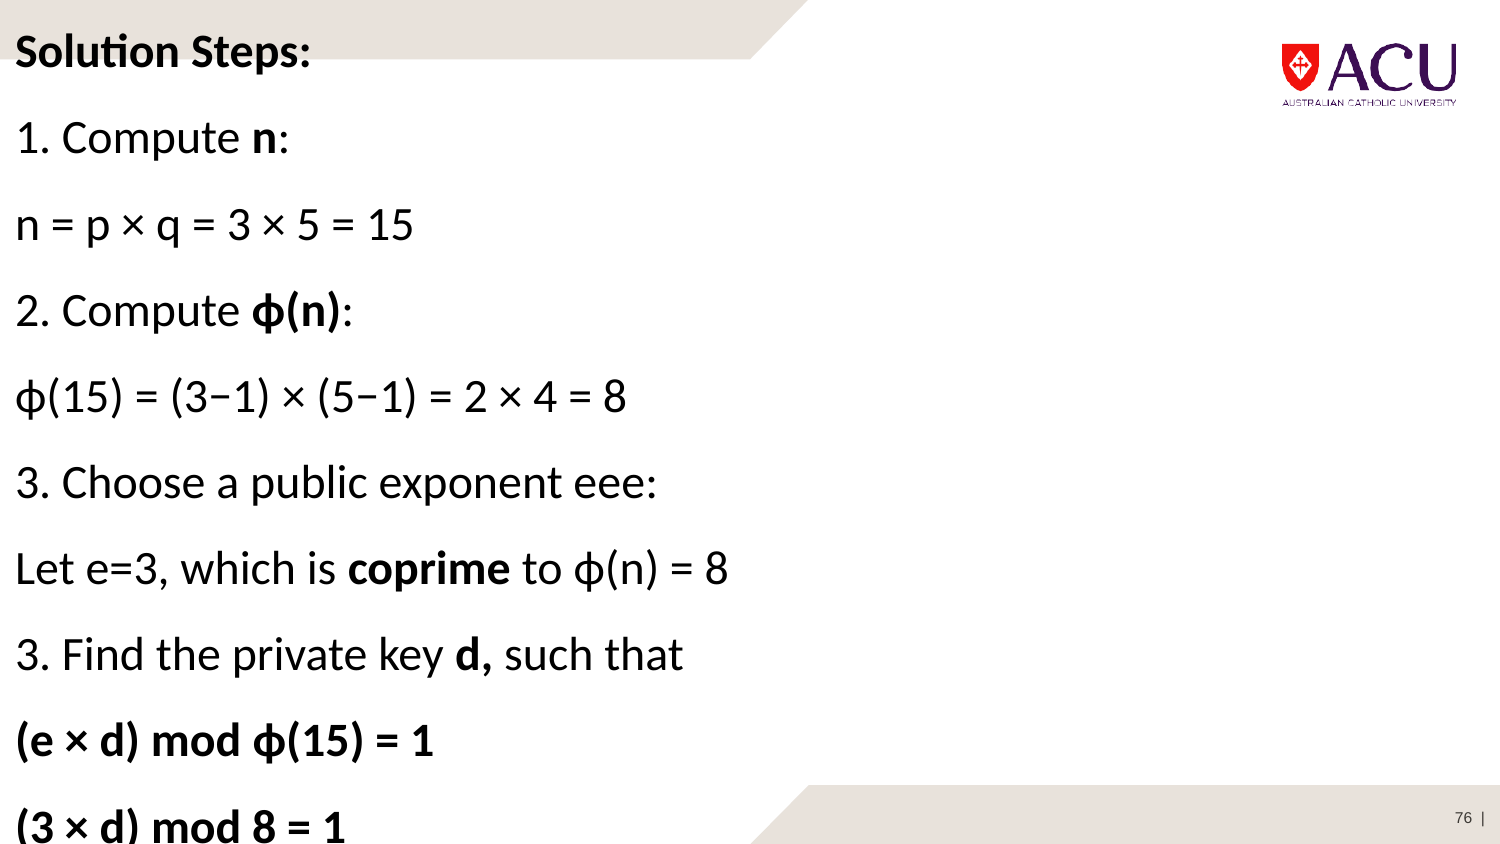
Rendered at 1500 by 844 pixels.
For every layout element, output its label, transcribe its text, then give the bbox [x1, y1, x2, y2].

text_box Solution Steps: 1. Compute n: n = p × q = 3 × 5 = 15 2. Compute ϕ(n): ϕ(15) = (3−1) × (5−1) = 2 × 4 = 8 3. Choose a public exponent eee: Let e=3, which is coprime to ϕ(n) = 8 3. Find the private key d, such that (e × d) mod ϕ(15) = 1 (3 × d) mod 8 = 1 [0, 0, 1499, 844]
